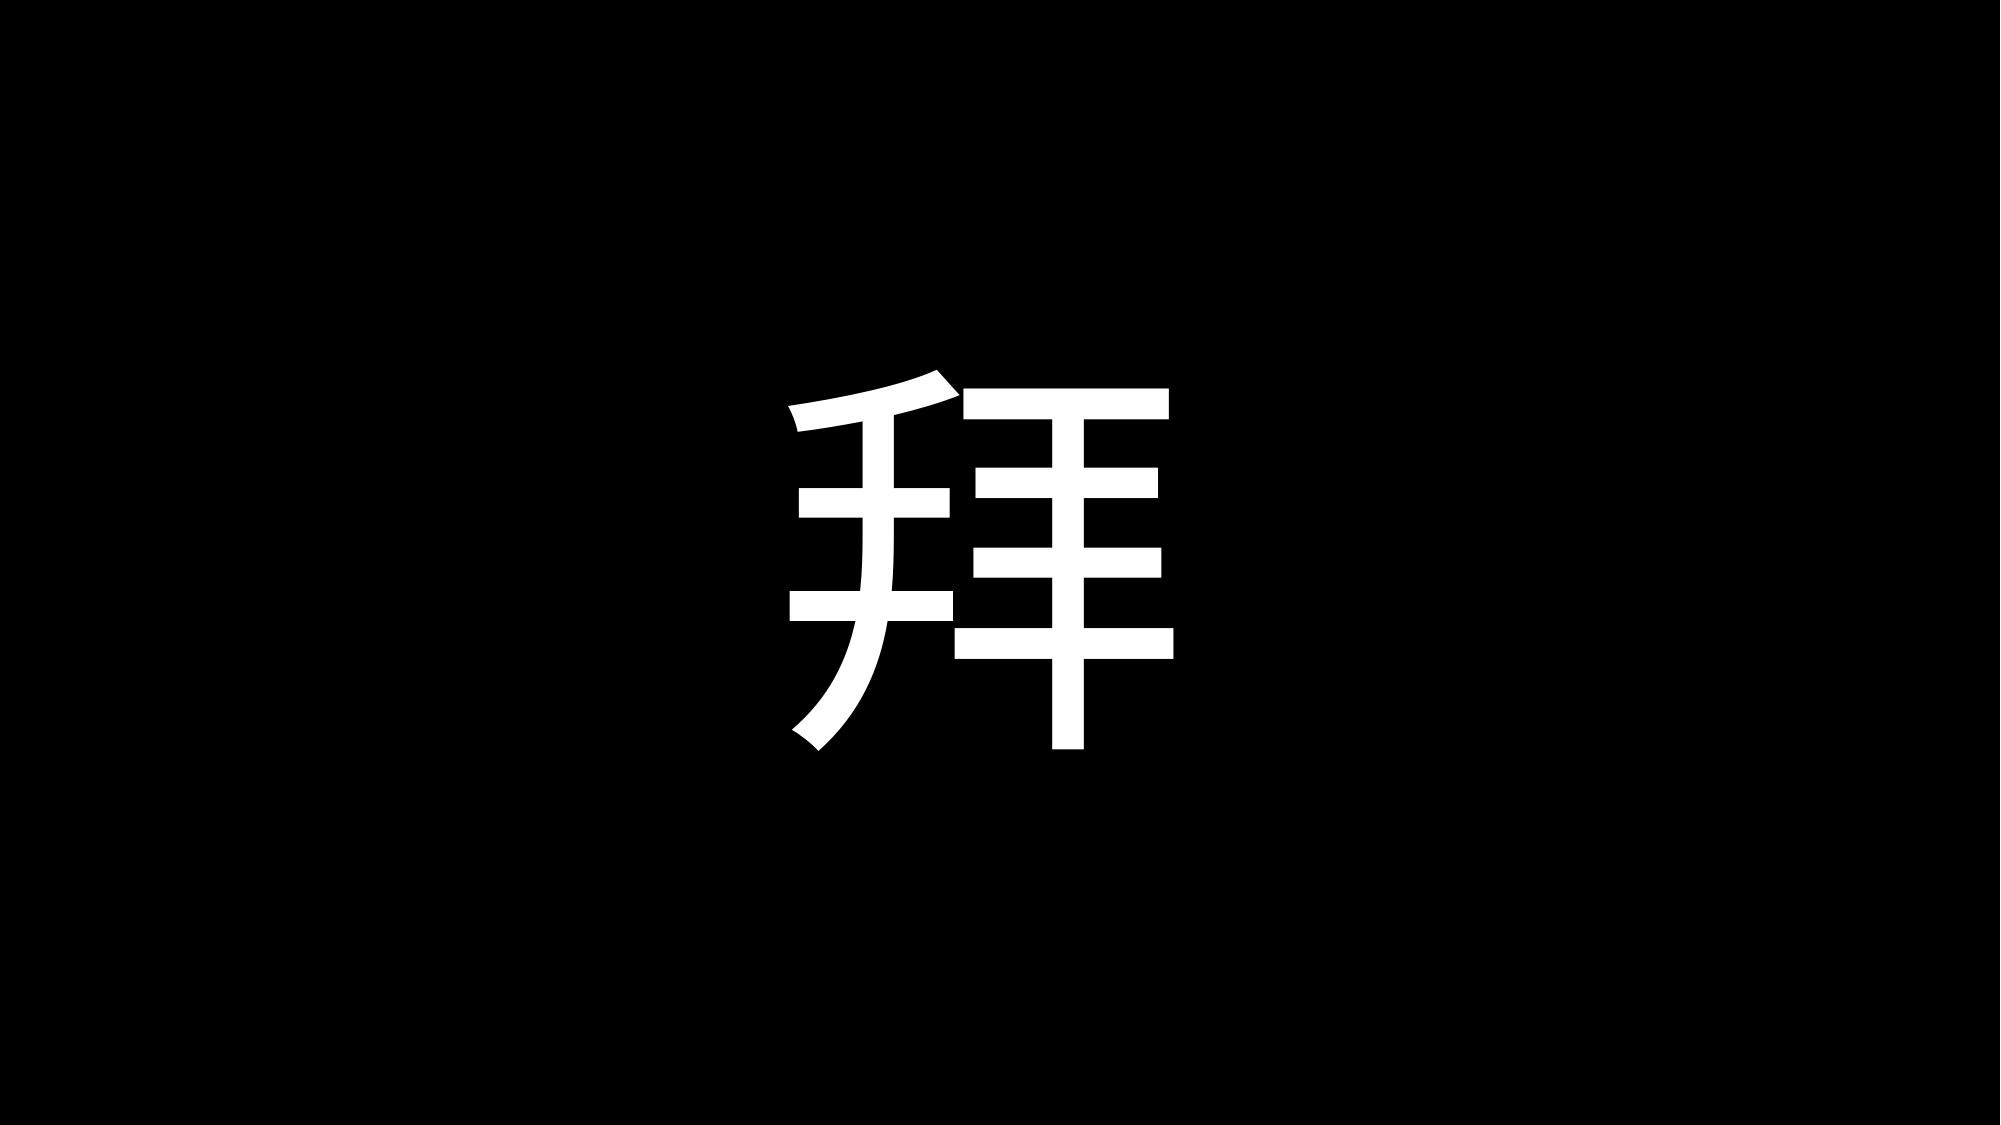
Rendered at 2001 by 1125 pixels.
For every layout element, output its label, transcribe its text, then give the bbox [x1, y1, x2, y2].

text_box 拜 [759, 292, 1148, 808]
